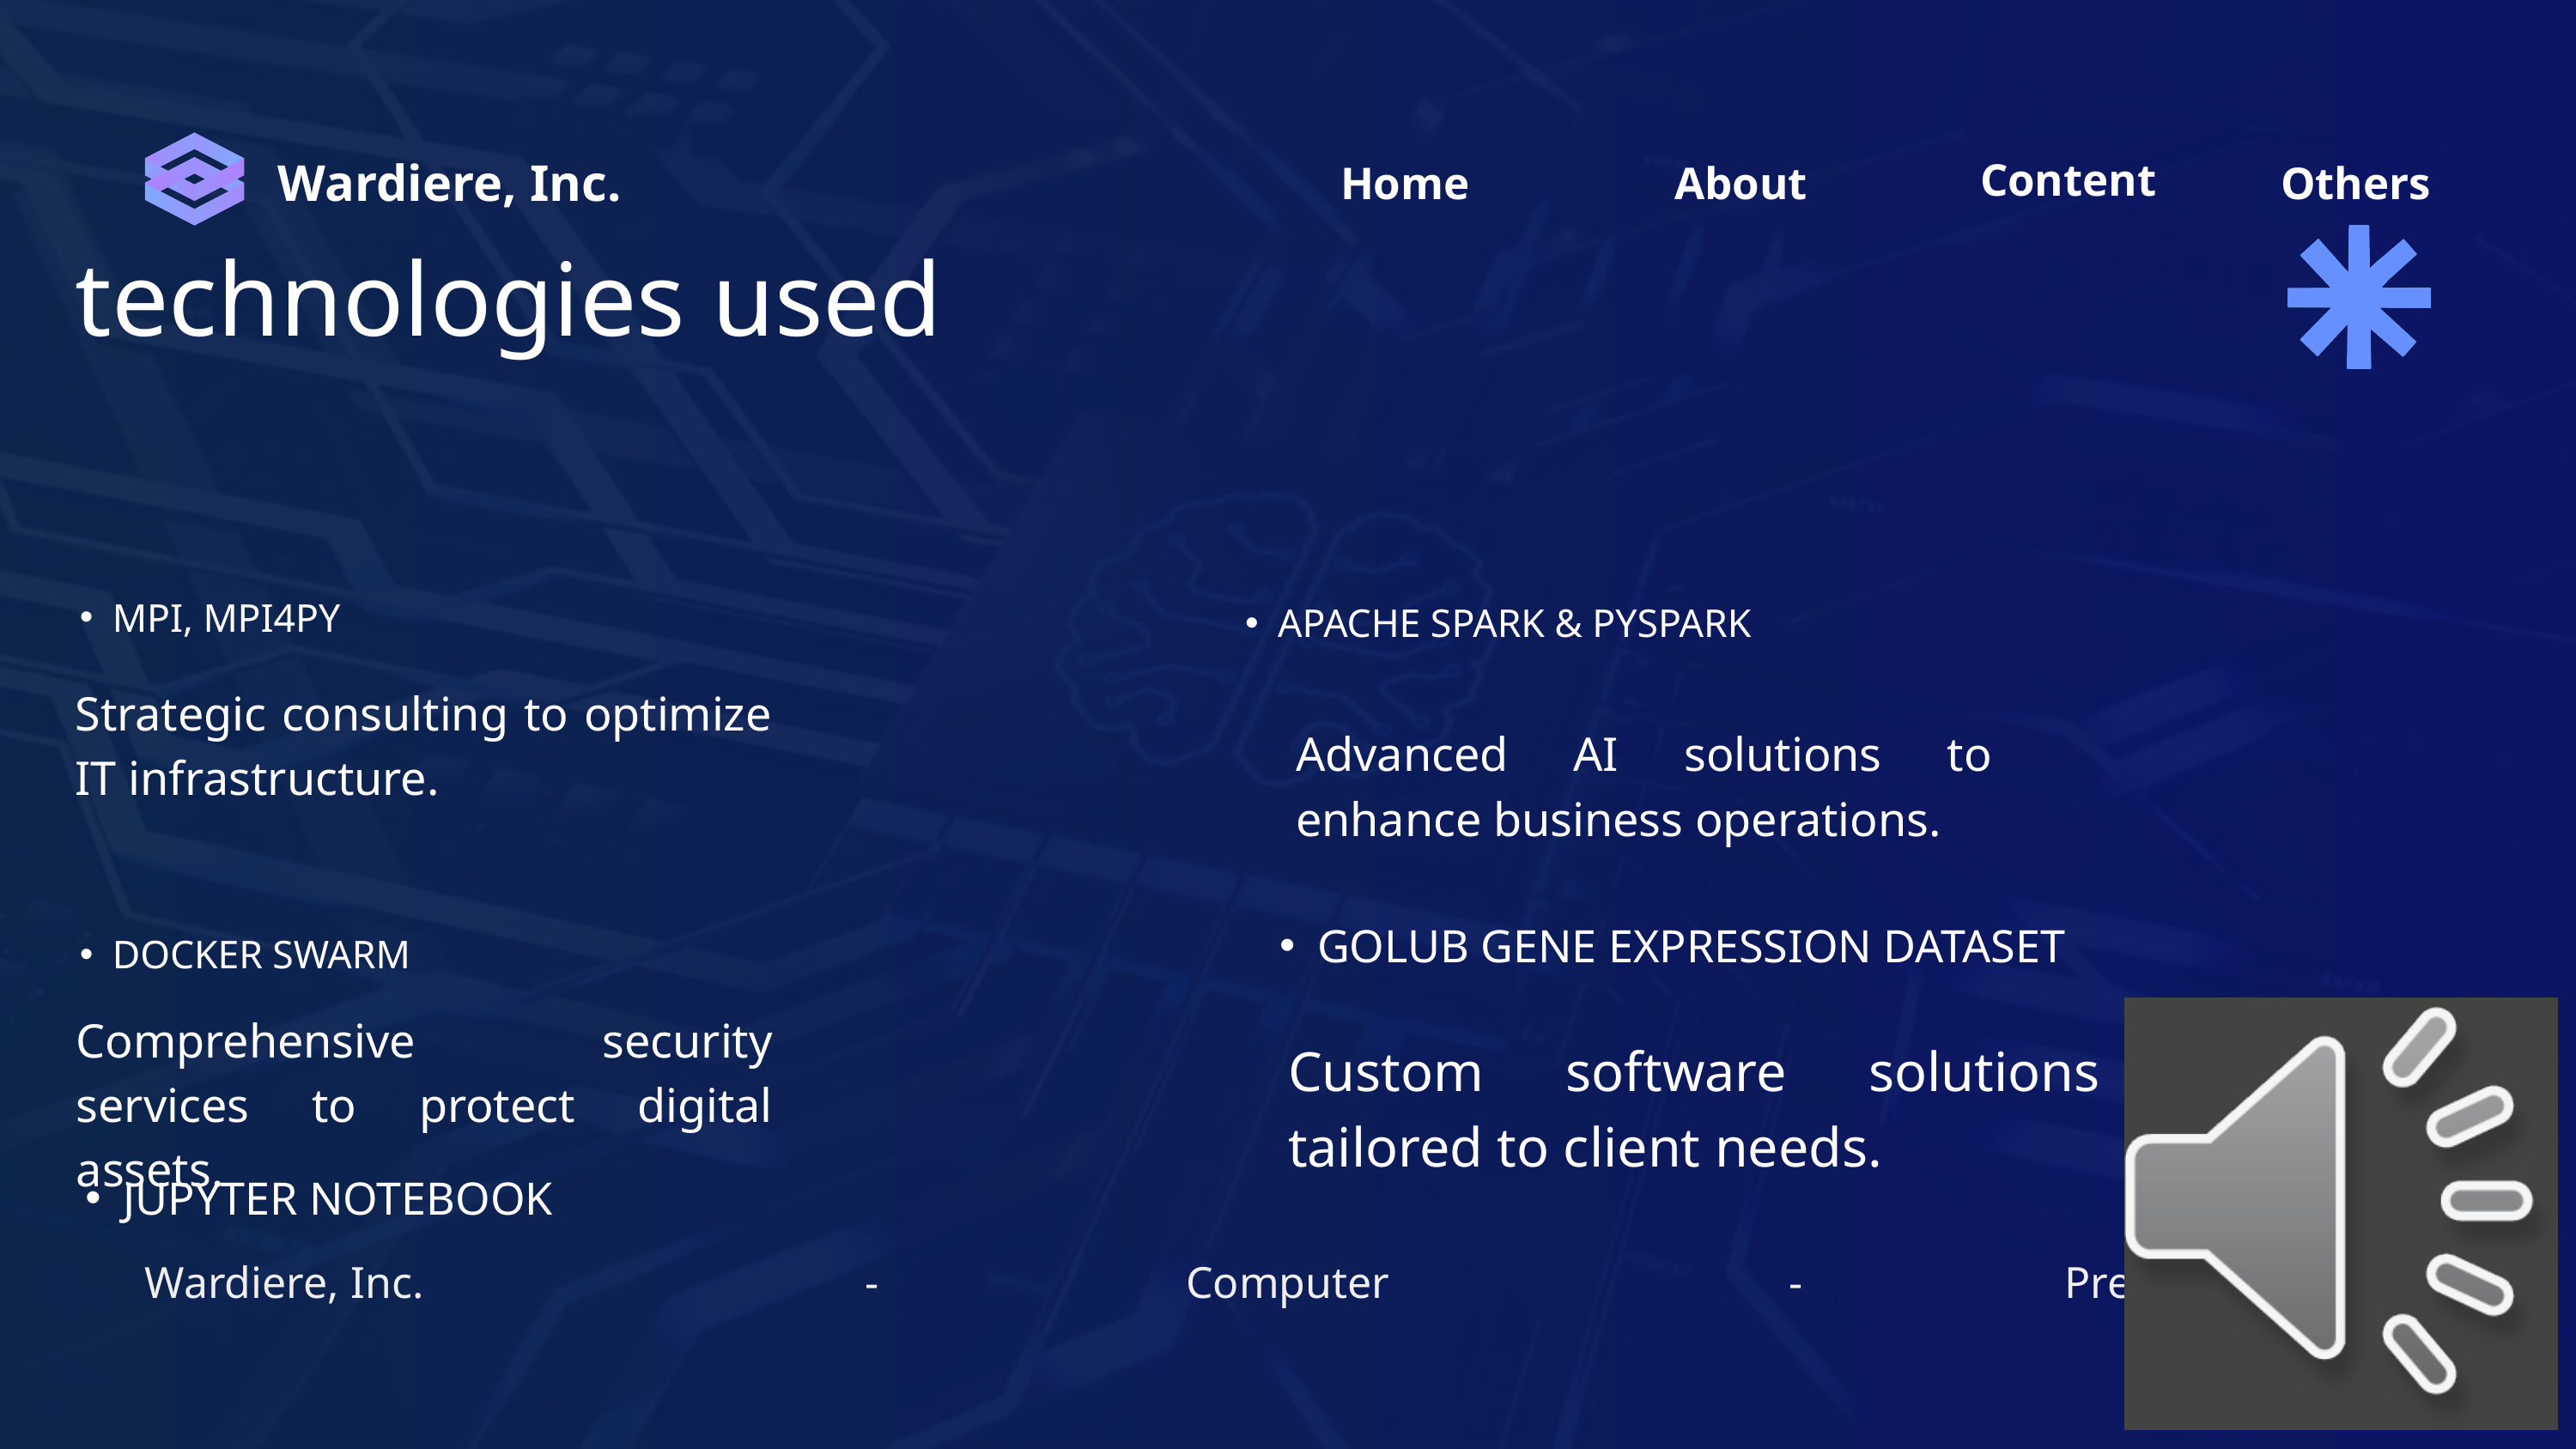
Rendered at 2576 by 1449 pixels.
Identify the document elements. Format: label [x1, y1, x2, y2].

text_box [0, 0, 2576, 1449]
picture [2123, 996, 2560, 1432]
